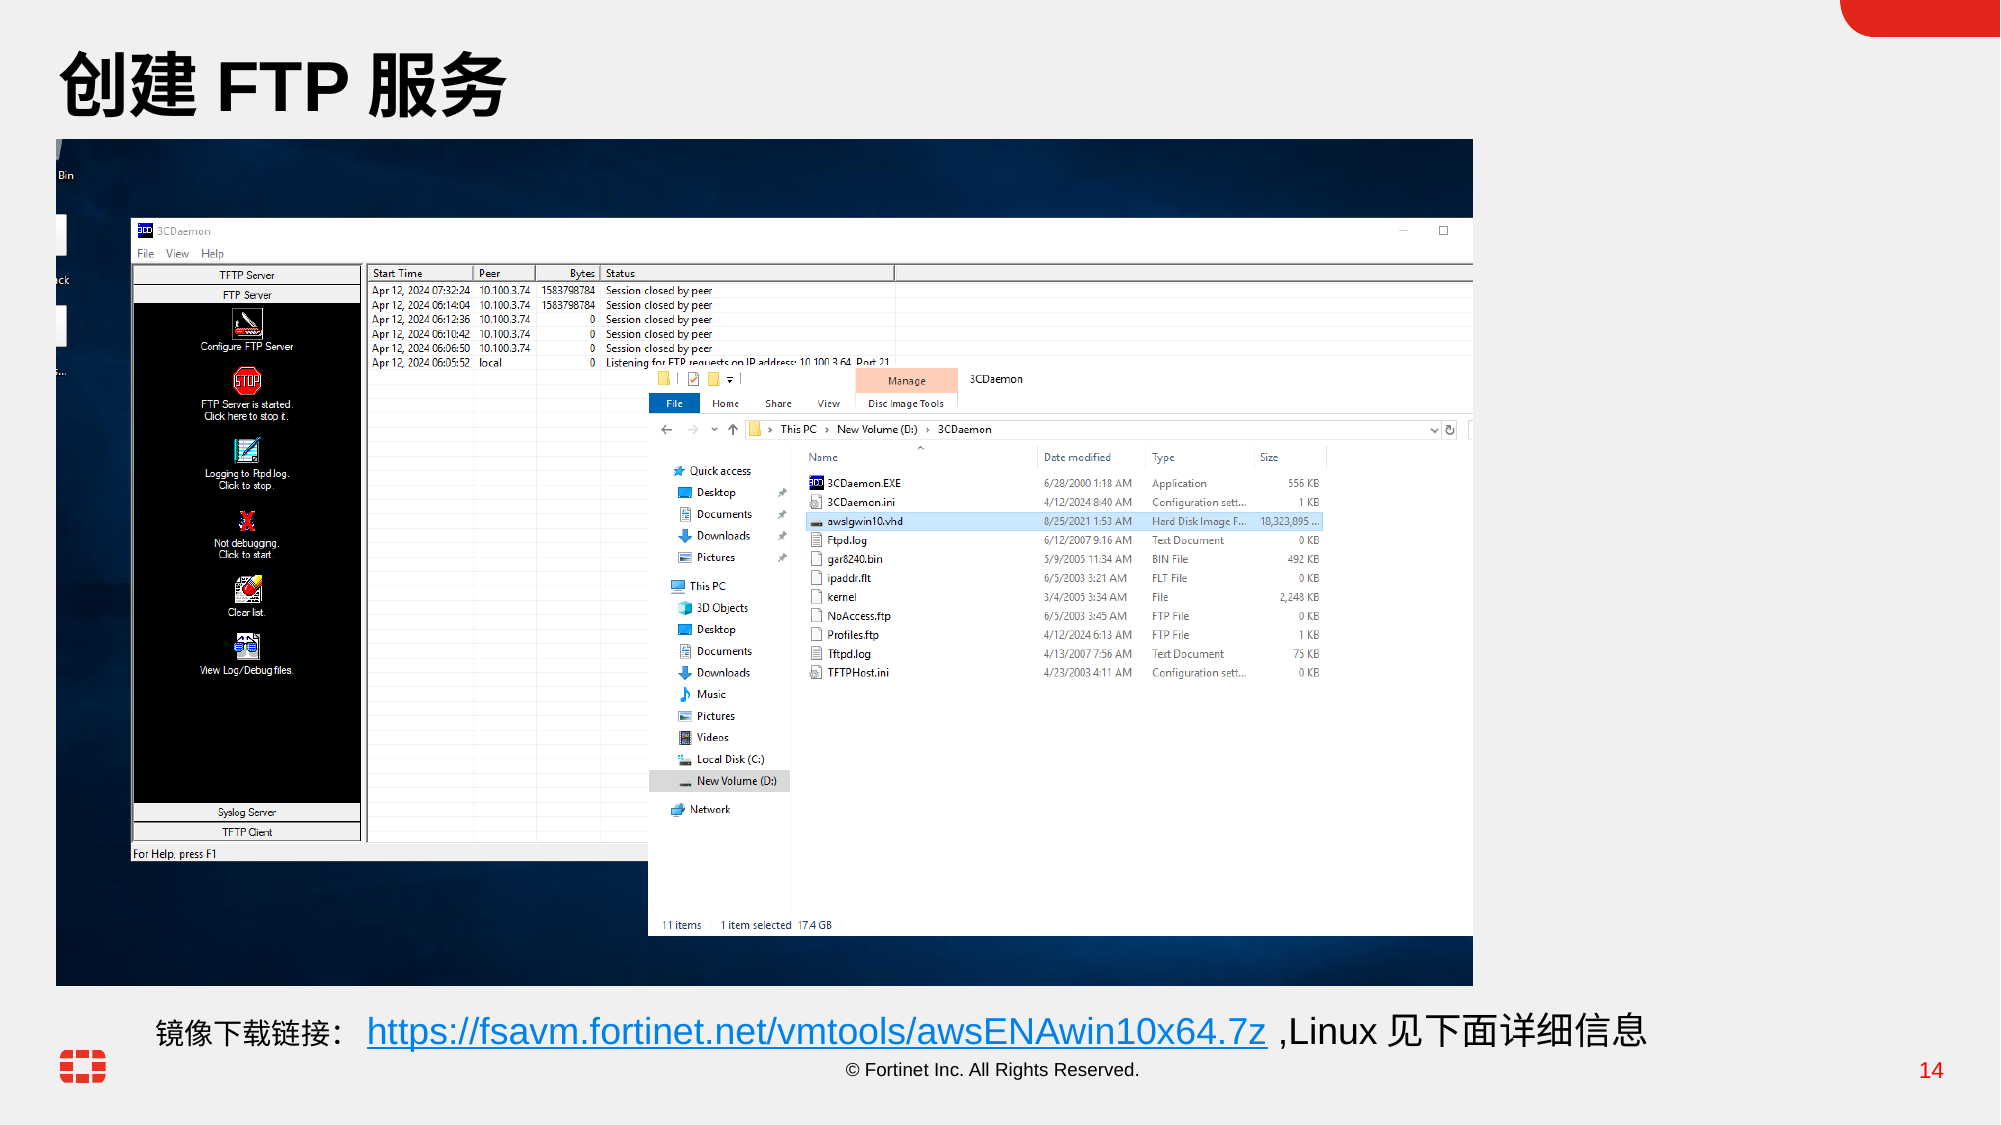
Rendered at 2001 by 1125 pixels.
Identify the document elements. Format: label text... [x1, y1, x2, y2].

title 创建FTP服务 [43, 28, 1822, 148]
text_box 镜像下载链接：https://fsavm.fortinet.net/vmtools/awsENAwin10x64.7z ,Linux见下面详细信息 [140, 1005, 1664, 1061]
picture [56, 139, 1473, 986]
